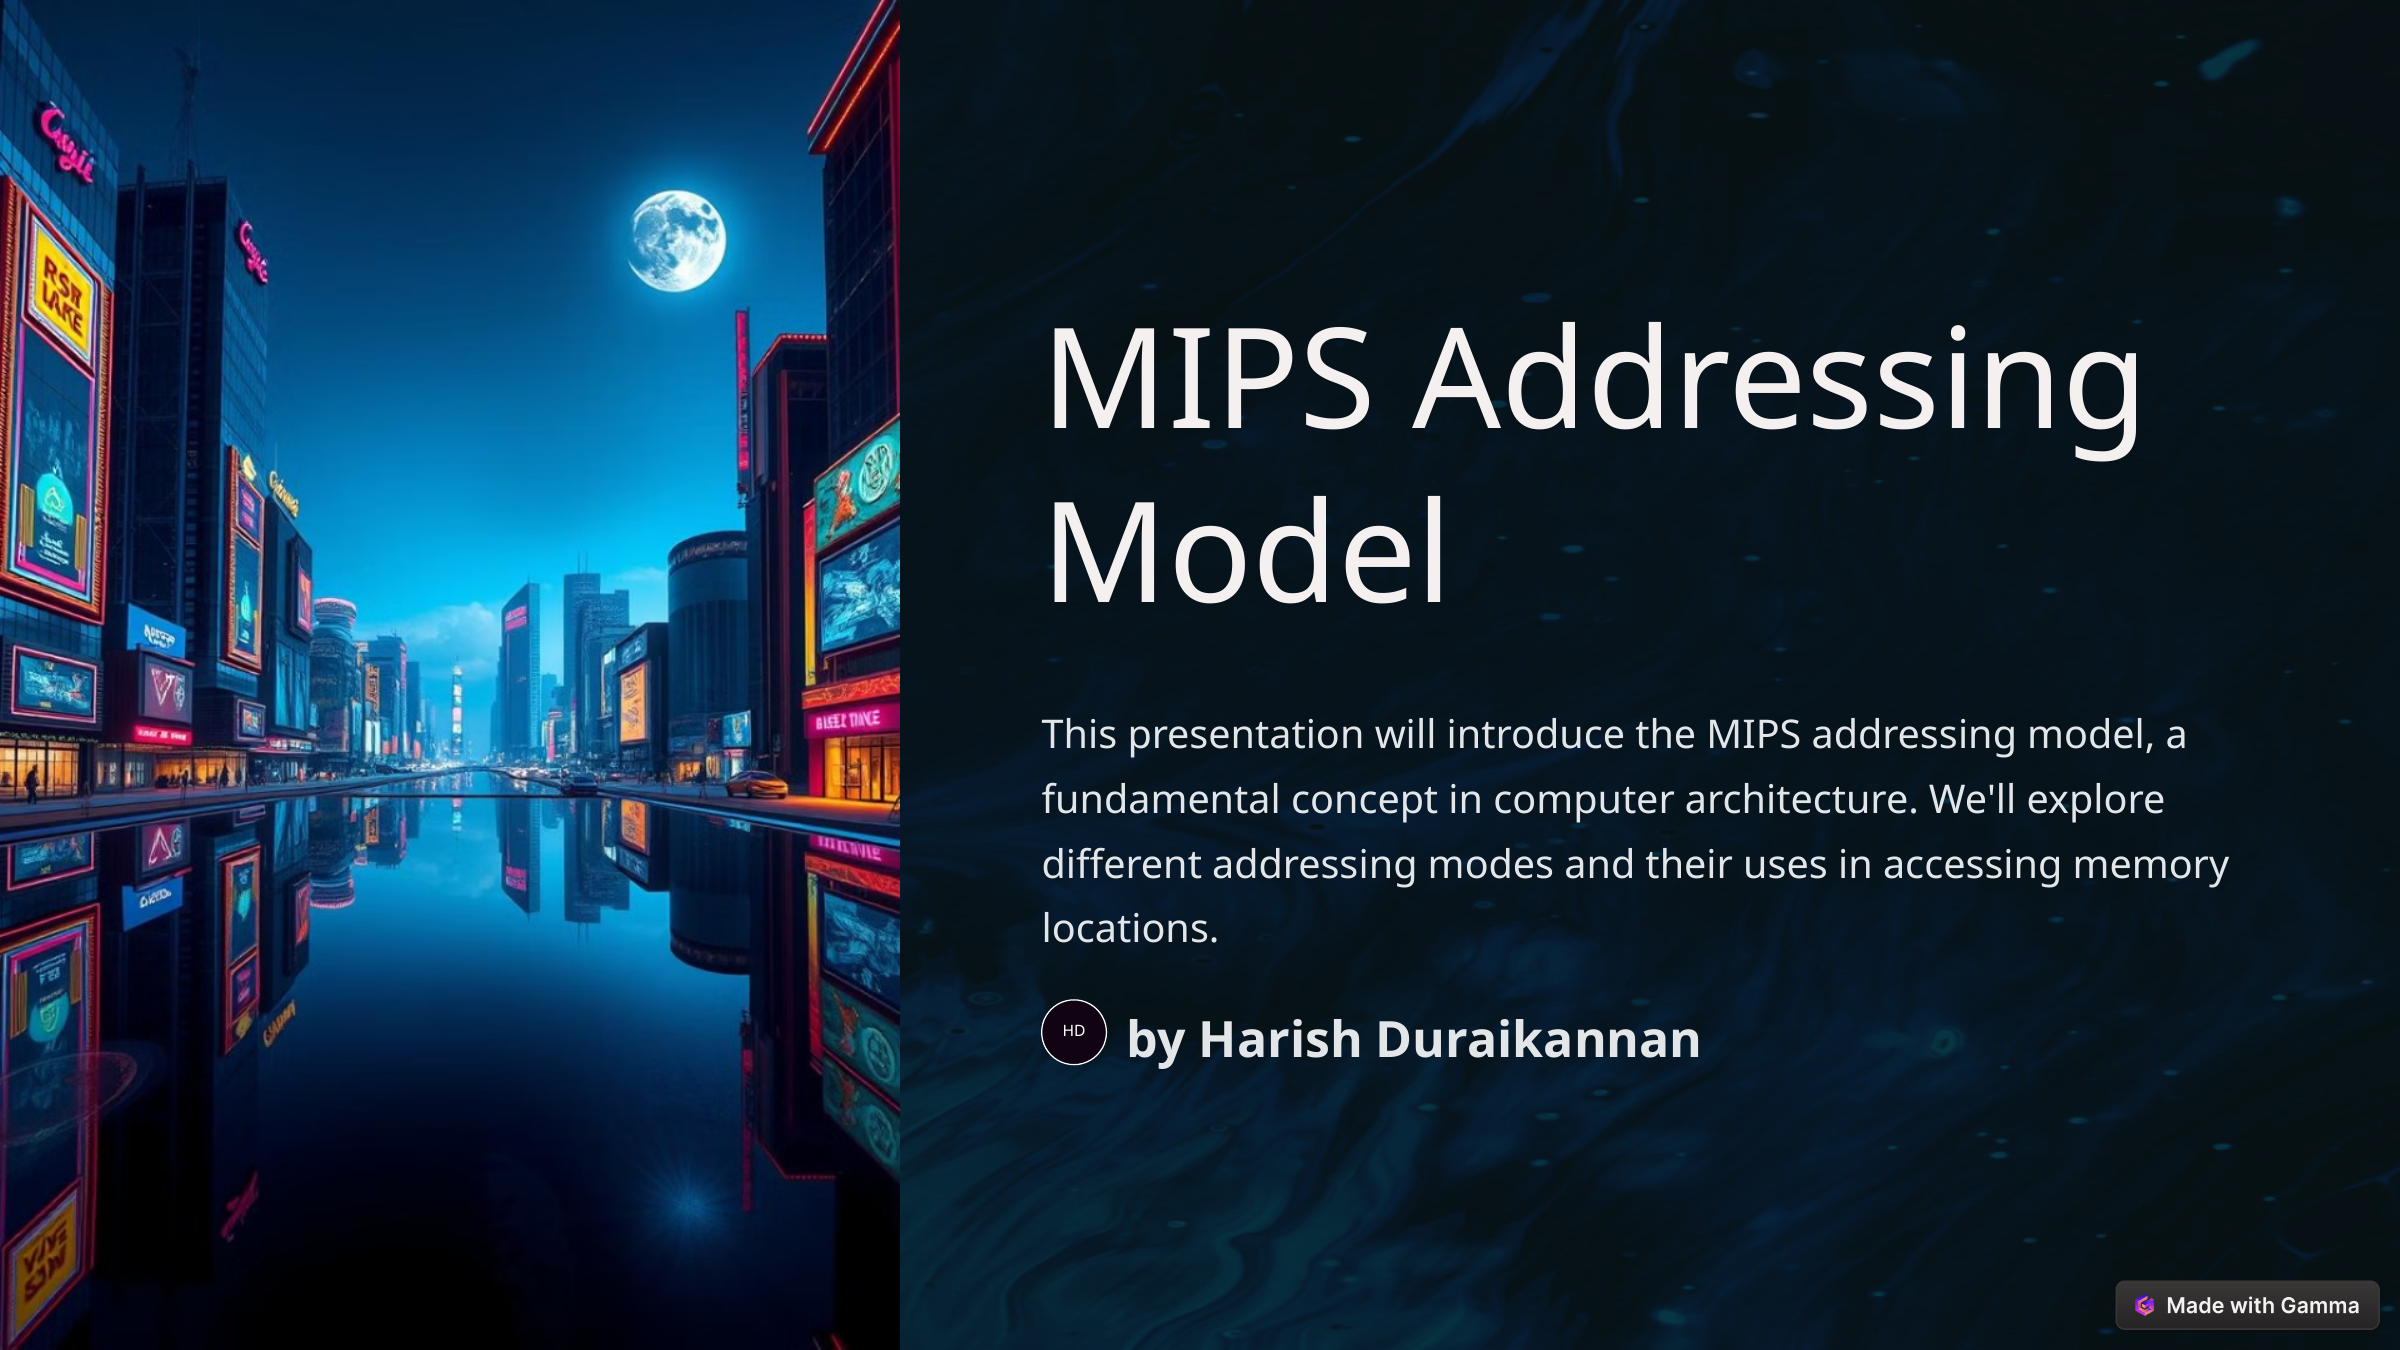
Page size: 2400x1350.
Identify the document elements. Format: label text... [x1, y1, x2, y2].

text_box [1041, 999, 1107, 1065]
text_box MIPS Addressing Model [1041, 282, 2259, 632]
picture [0, 0, 2400, 1350]
text_box HD [1061, 1024, 1087, 1041]
text_box by Harish Duraikannan [1126, 996, 1717, 1068]
text_box This presentation will introduce the MIPS addressing model, a fundamental concept in computer architecture. We'll explore different addressing modes and their uses in accessing memory locations. [1041, 692, 2259, 952]
